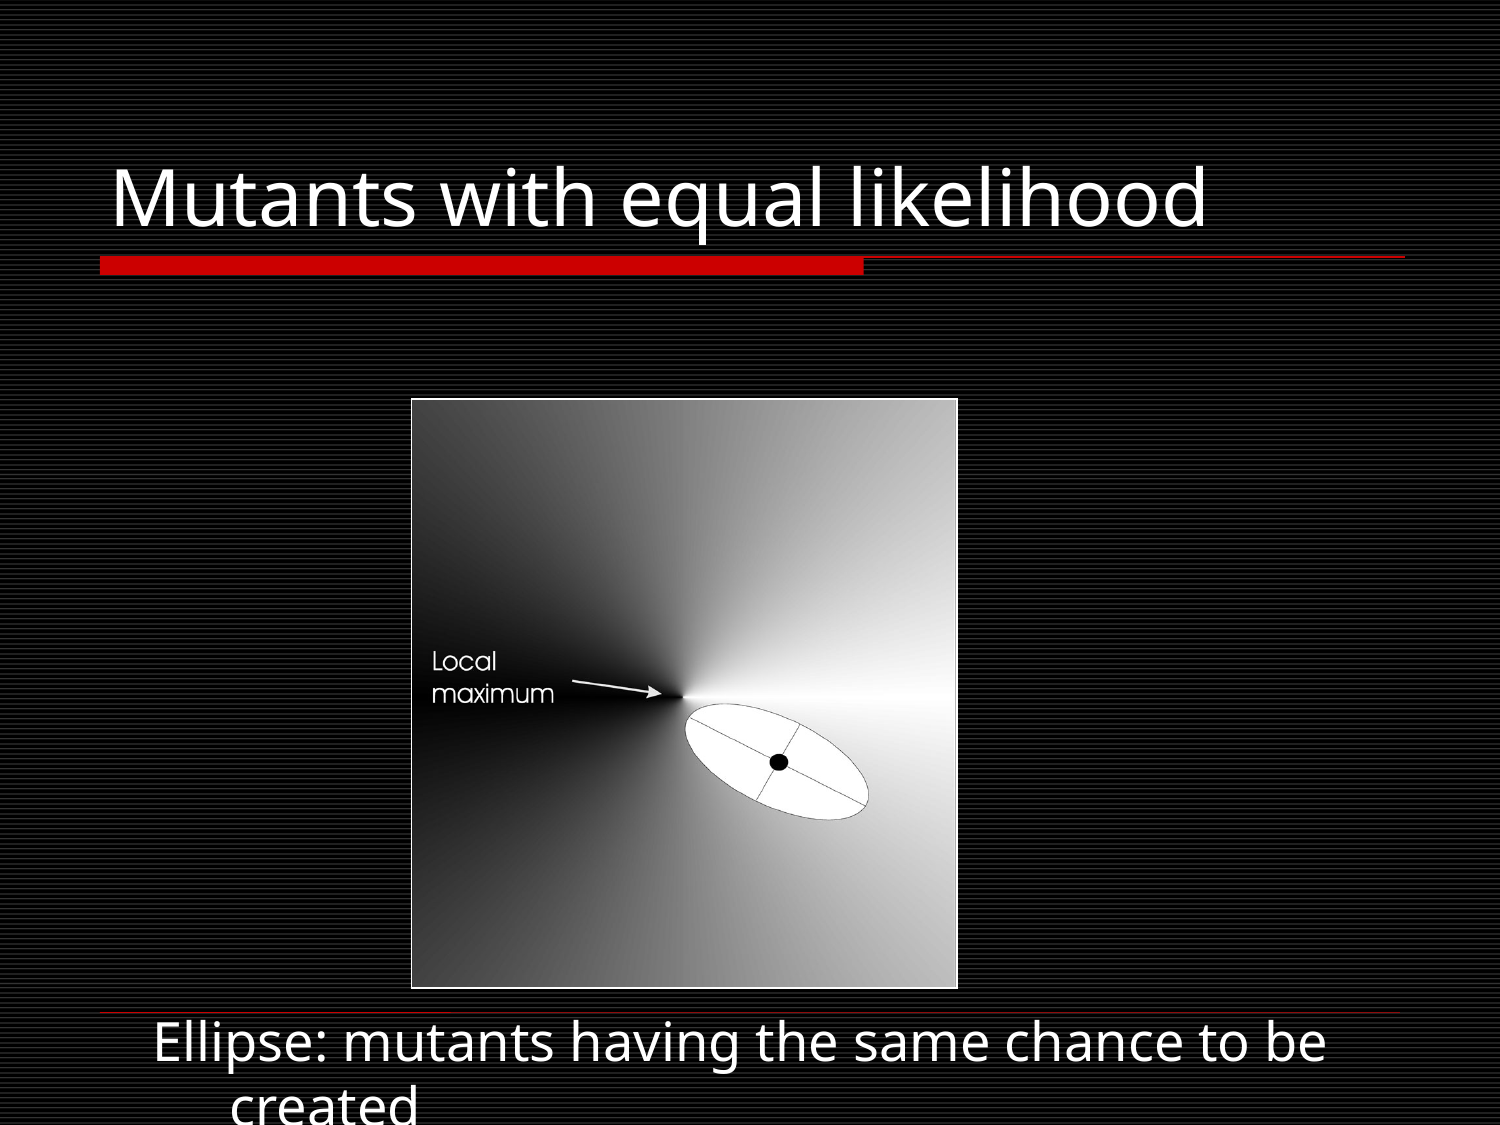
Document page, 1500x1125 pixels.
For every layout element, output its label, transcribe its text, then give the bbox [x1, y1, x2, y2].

picture [0, 0, 1500, 1125]
title Mutants with equal likelihood [94, 50, 1407, 250]
list Ellipse: mutants having the same chance to be created [137, 999, 1450, 1100]
